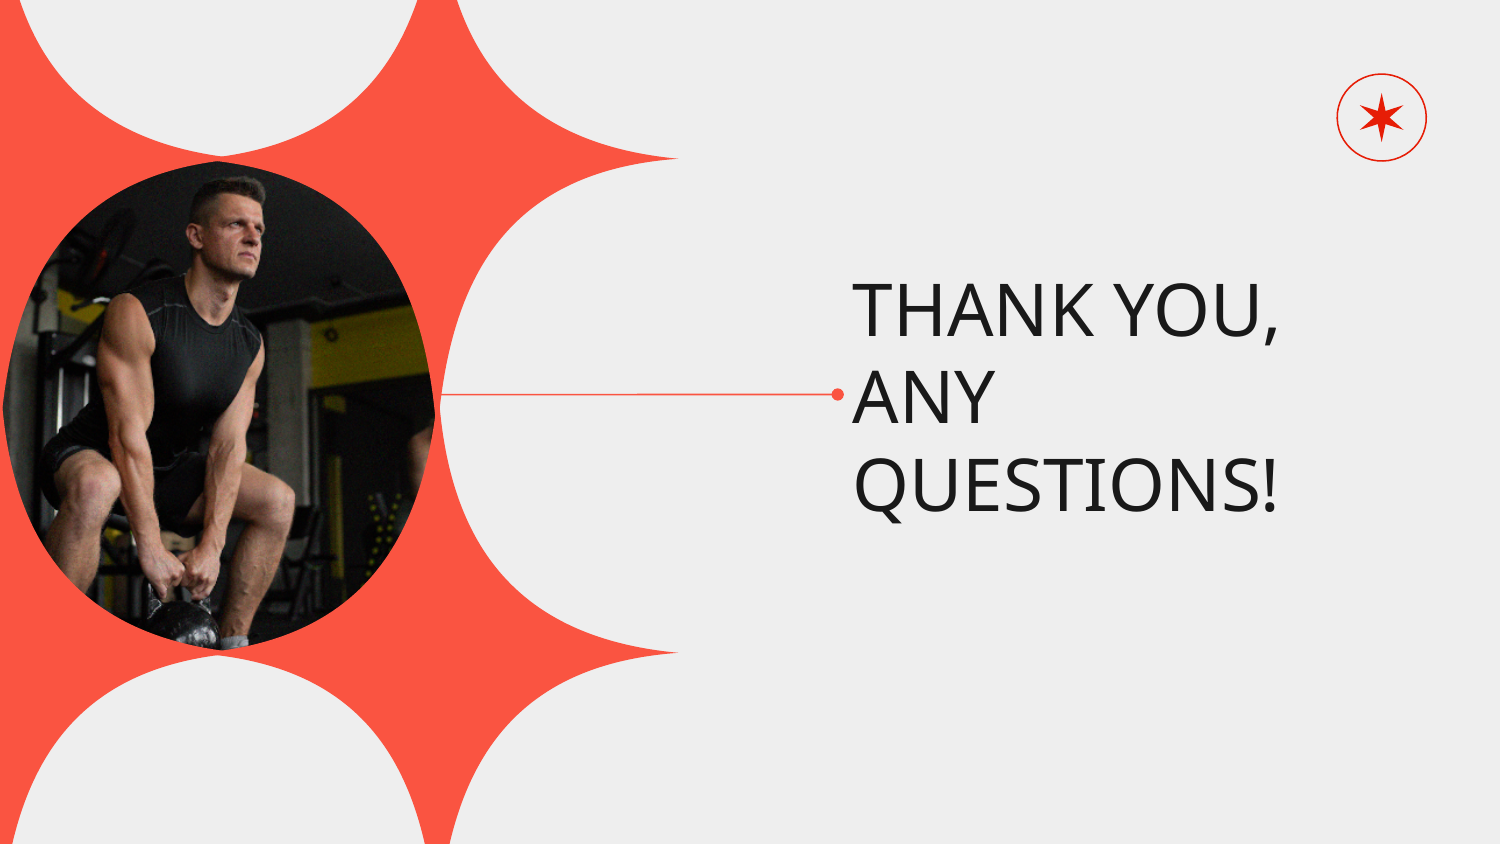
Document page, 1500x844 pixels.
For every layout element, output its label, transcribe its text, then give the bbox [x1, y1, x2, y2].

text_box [0, 0, 679, 844]
title THANK YOU, ANY QUESTIONS! [837, 345, 1382, 444]
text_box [1336, 73, 1427, 162]
